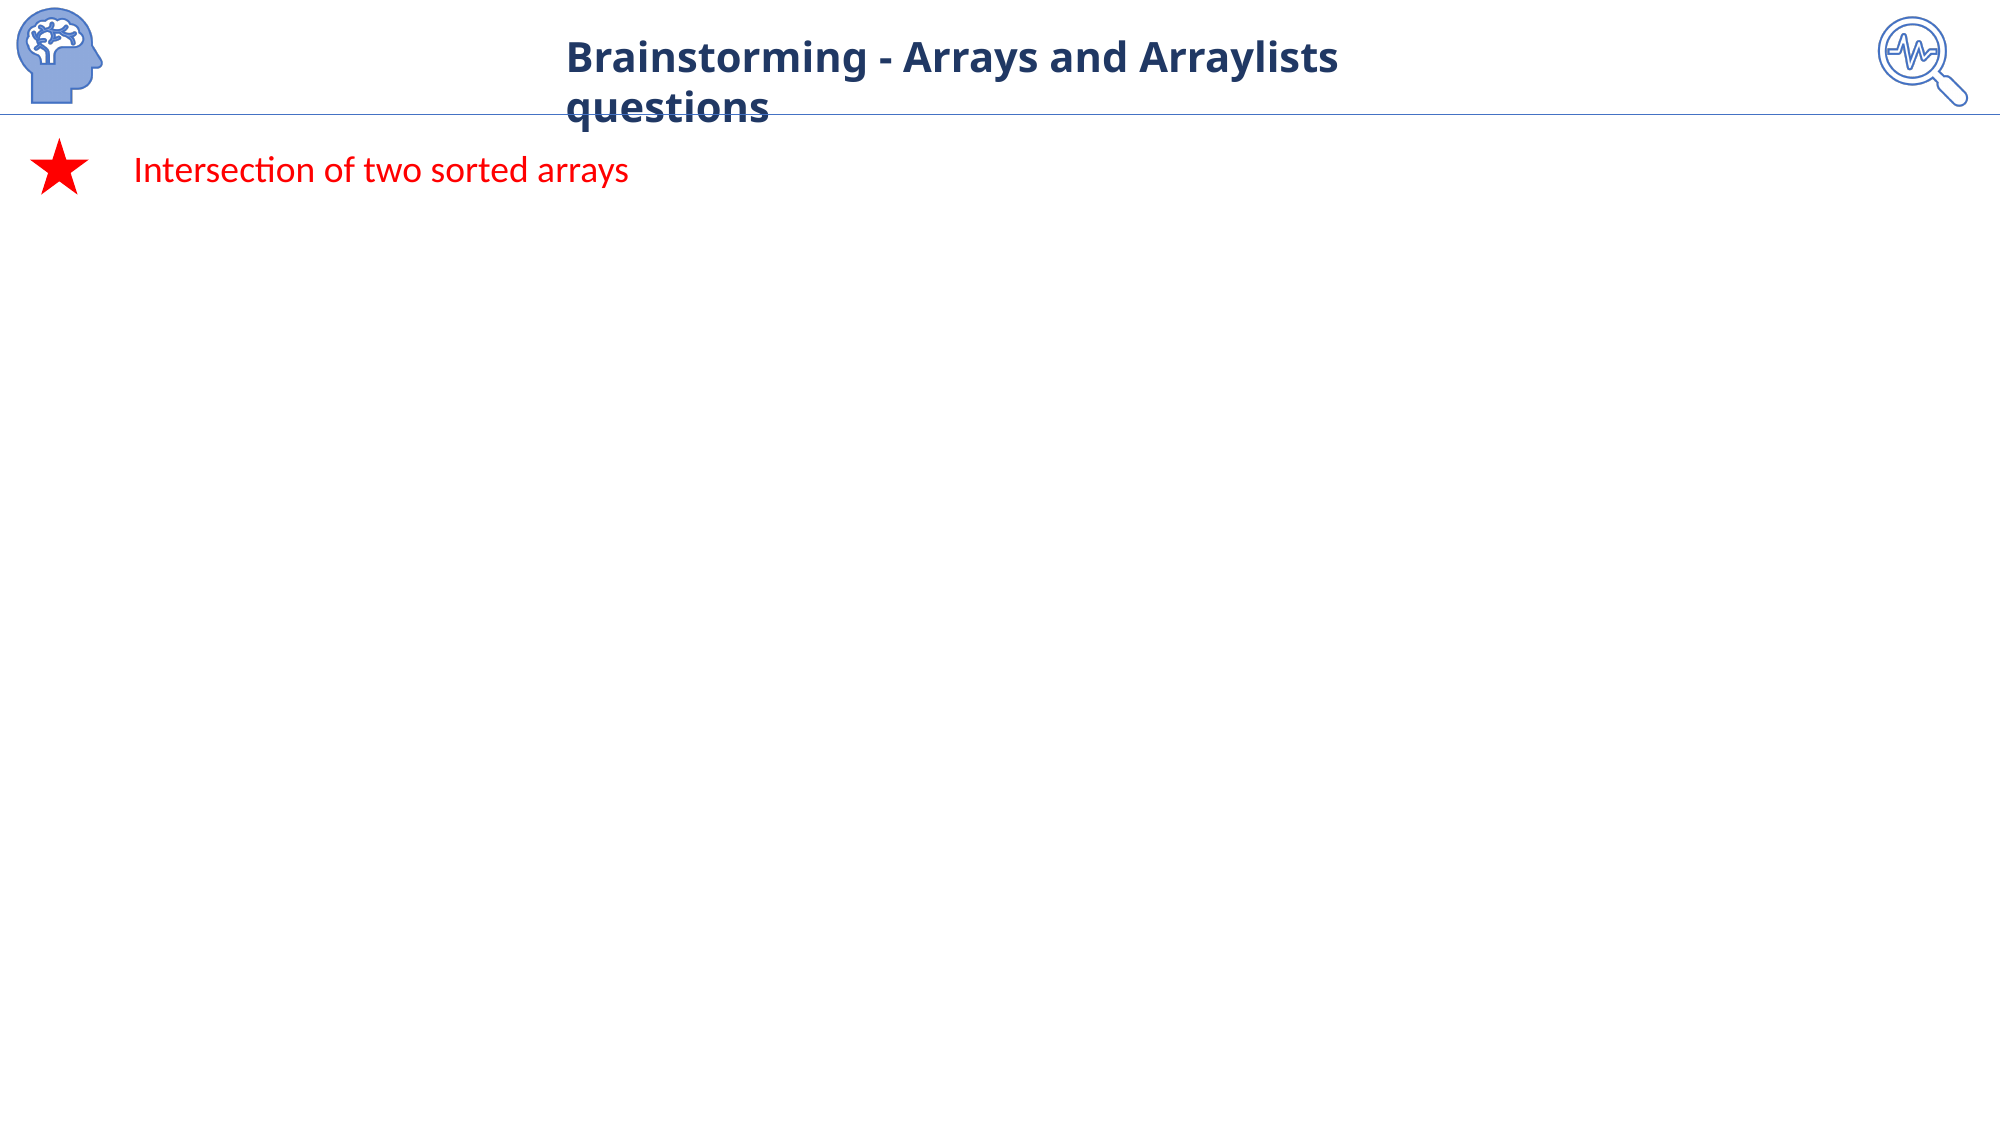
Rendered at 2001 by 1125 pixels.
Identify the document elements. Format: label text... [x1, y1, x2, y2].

text_box [29, 137, 89, 195]
text_box Brainstorming - Arrays and Arraylists questions [550, 115, 1476, 138]
picture [0, 0, 119, 112]
text_box Intersection of two sorted arrays [118, 137, 717, 198]
text_box Brainstorming - Arrays and Arraylists questions [550, 22, 1476, 114]
picture [1870, 8, 1977, 115]
